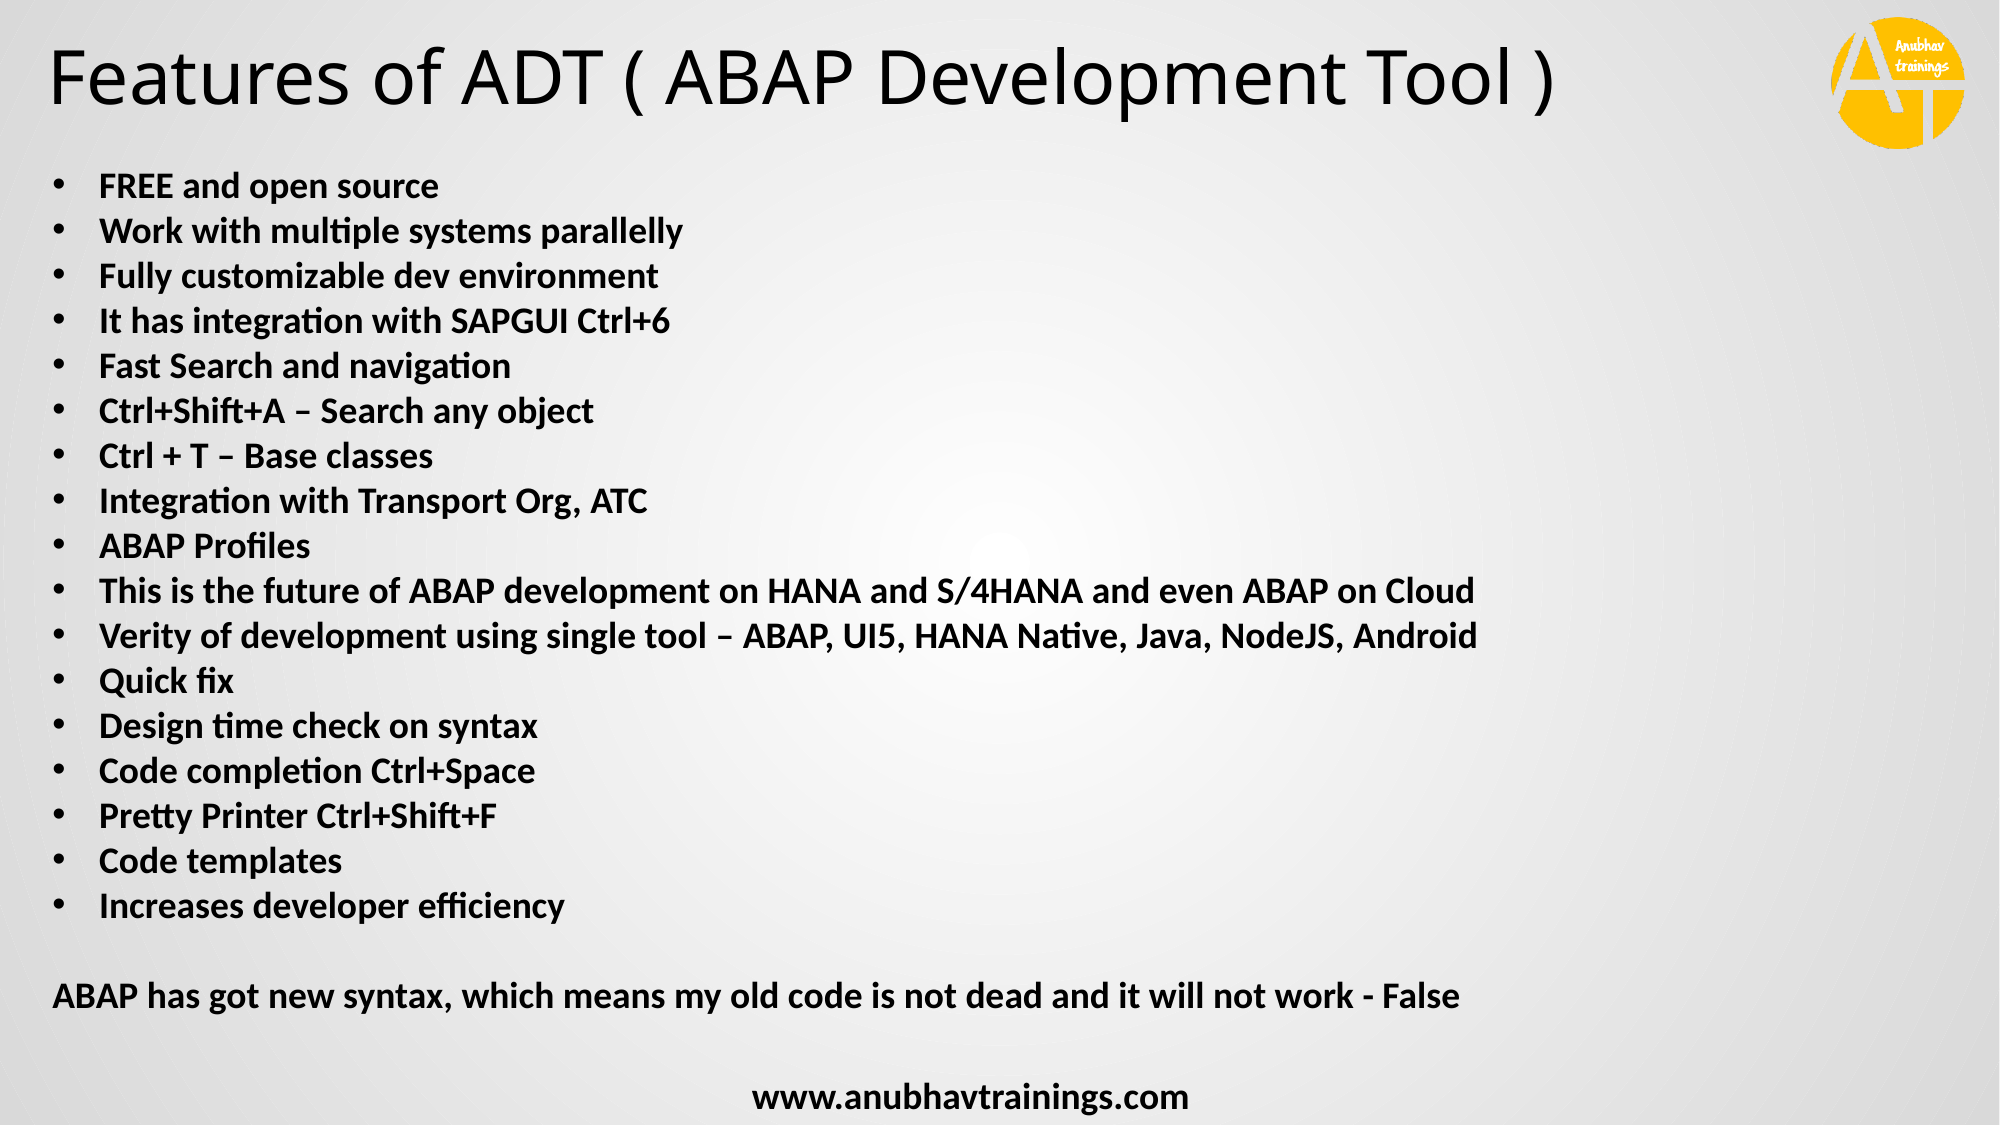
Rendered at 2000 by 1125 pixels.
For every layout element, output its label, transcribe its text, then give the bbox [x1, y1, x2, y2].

picture [1818, 8, 1972, 160]
text_box FREE and open source Work with multiple systems parallelly Fully customizable dev environment It has integration with SAPGUI Ctrl+6 Fast Search and navigation Ctrl+Shift+A – Search any object Ctrl + T – Base classes Integration with Transport Org, ATC ABAP Profiles This is the future of ABAP development on HANA and S/4HANA and even ABAP on Cloud Verity of development using single tool – ABAP, UI5, HANA Native, Java, NodeJS, Android Quick fix Design time check on syntax Code completion Ctrl+Space Pretty Printer Ctrl+Shift+F Code templates Increases developer efficiency ABAP has got new syntax, which means my old code is not dead and it will not work - False [37, 153, 1962, 1069]
text_box Features of ADT ( ABAP Development Tool ) [27, 16, 1813, 133]
text_box www.anubhavtrainings.com [737, 1069, 1319, 1125]
